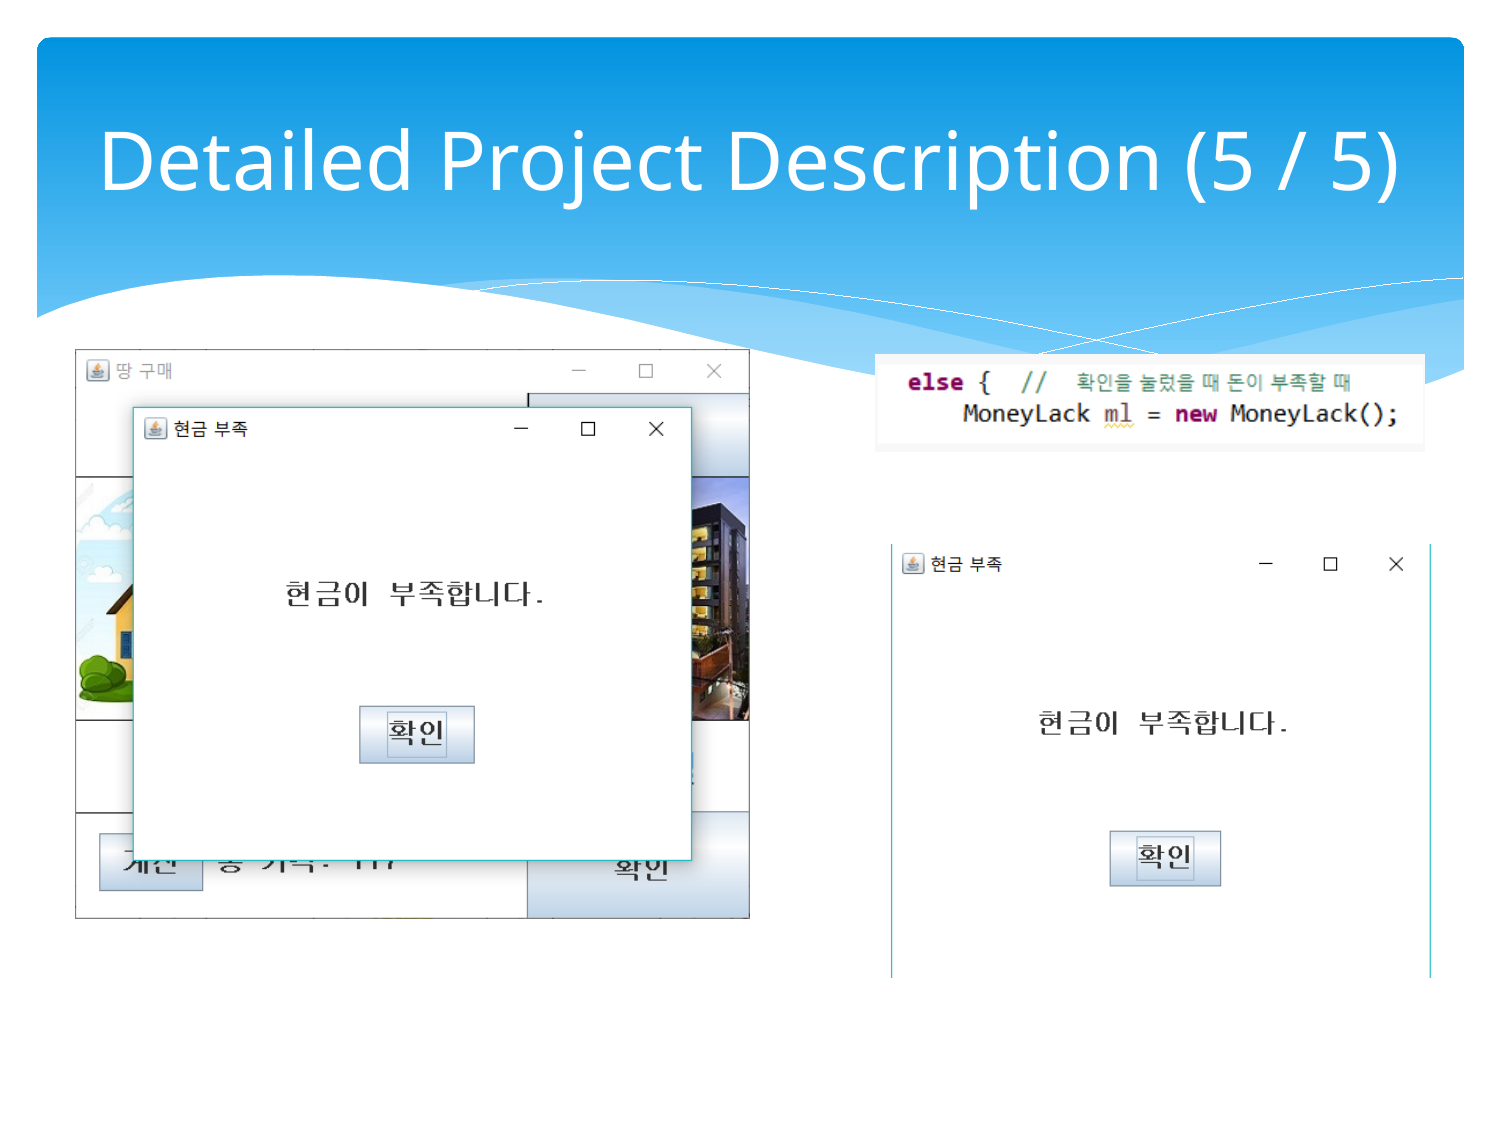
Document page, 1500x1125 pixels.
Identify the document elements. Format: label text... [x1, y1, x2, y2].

picture [874, 353, 1426, 452]
title Detailed Project Description (5 / 5) [75, 55, 1425, 261]
picture [890, 544, 1432, 978]
picture [74, 349, 751, 919]
